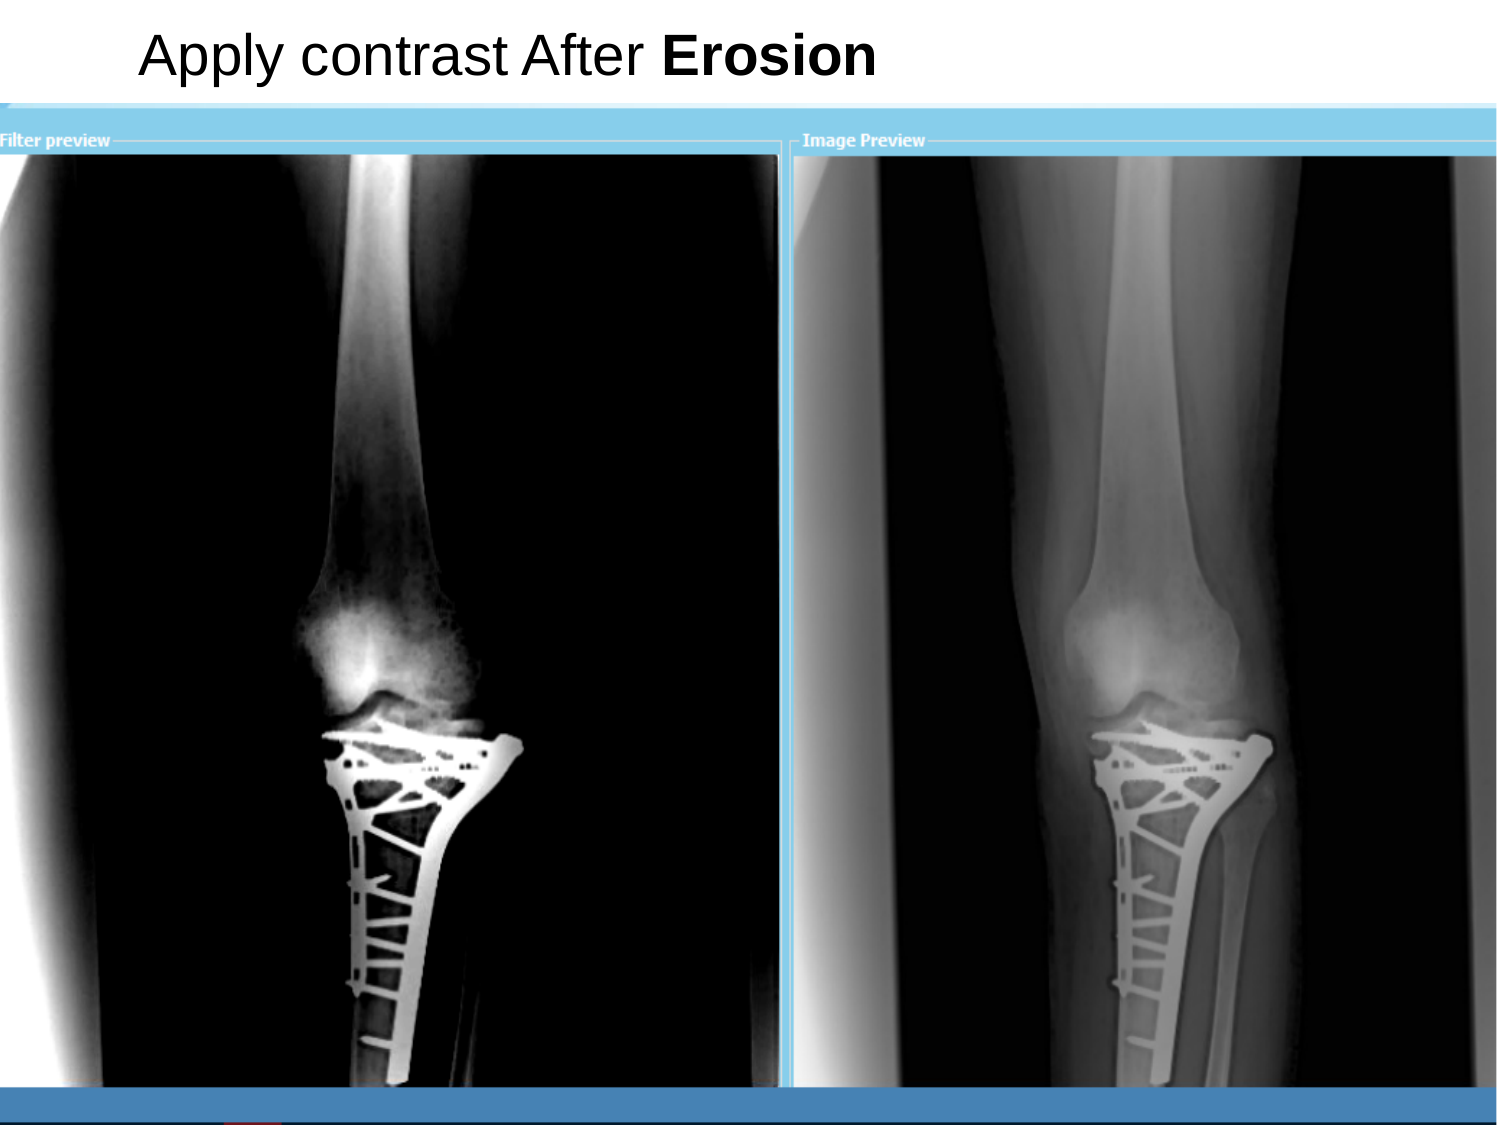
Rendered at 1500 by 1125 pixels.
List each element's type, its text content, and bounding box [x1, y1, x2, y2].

title Apply contrast After Erosion [50, 24, 1000, 101]
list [0, 103, 1497, 1125]
